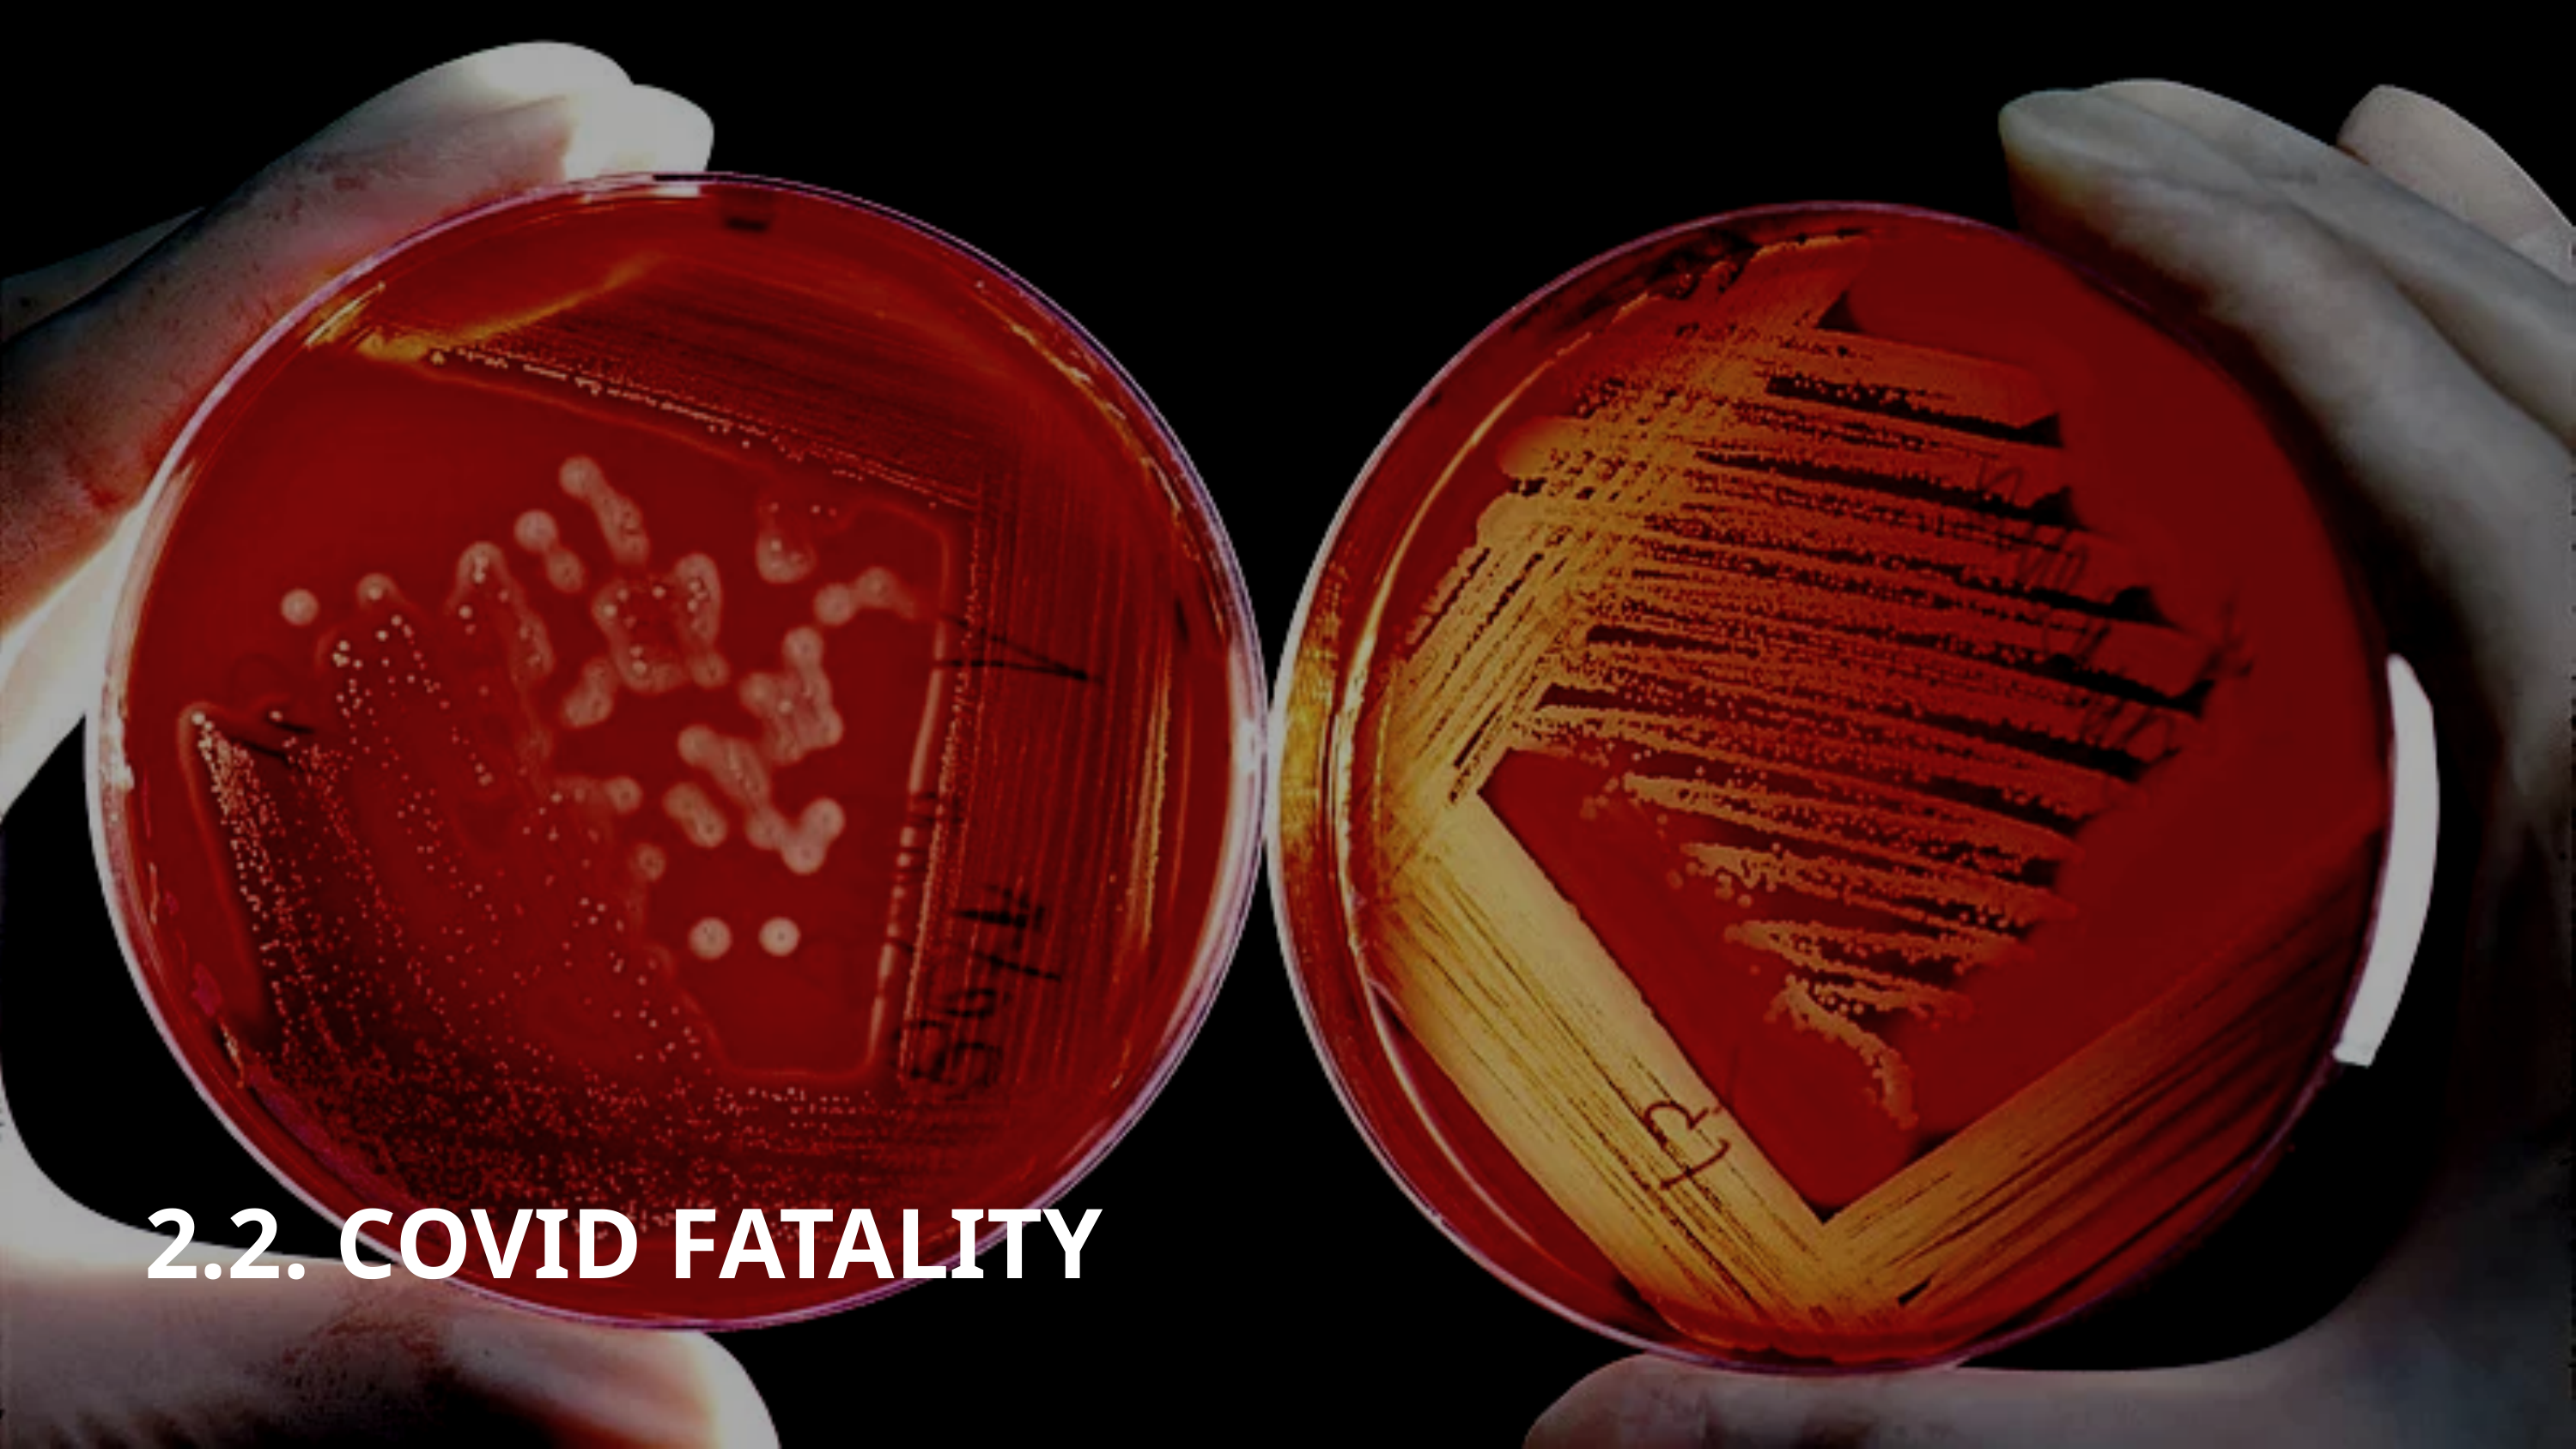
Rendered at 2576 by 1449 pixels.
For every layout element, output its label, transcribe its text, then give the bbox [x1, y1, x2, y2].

text_box [0, 0, 2576, 1449]
text_box 2.2. COVID FATALITY [144, 1201, 1436, 1298]
